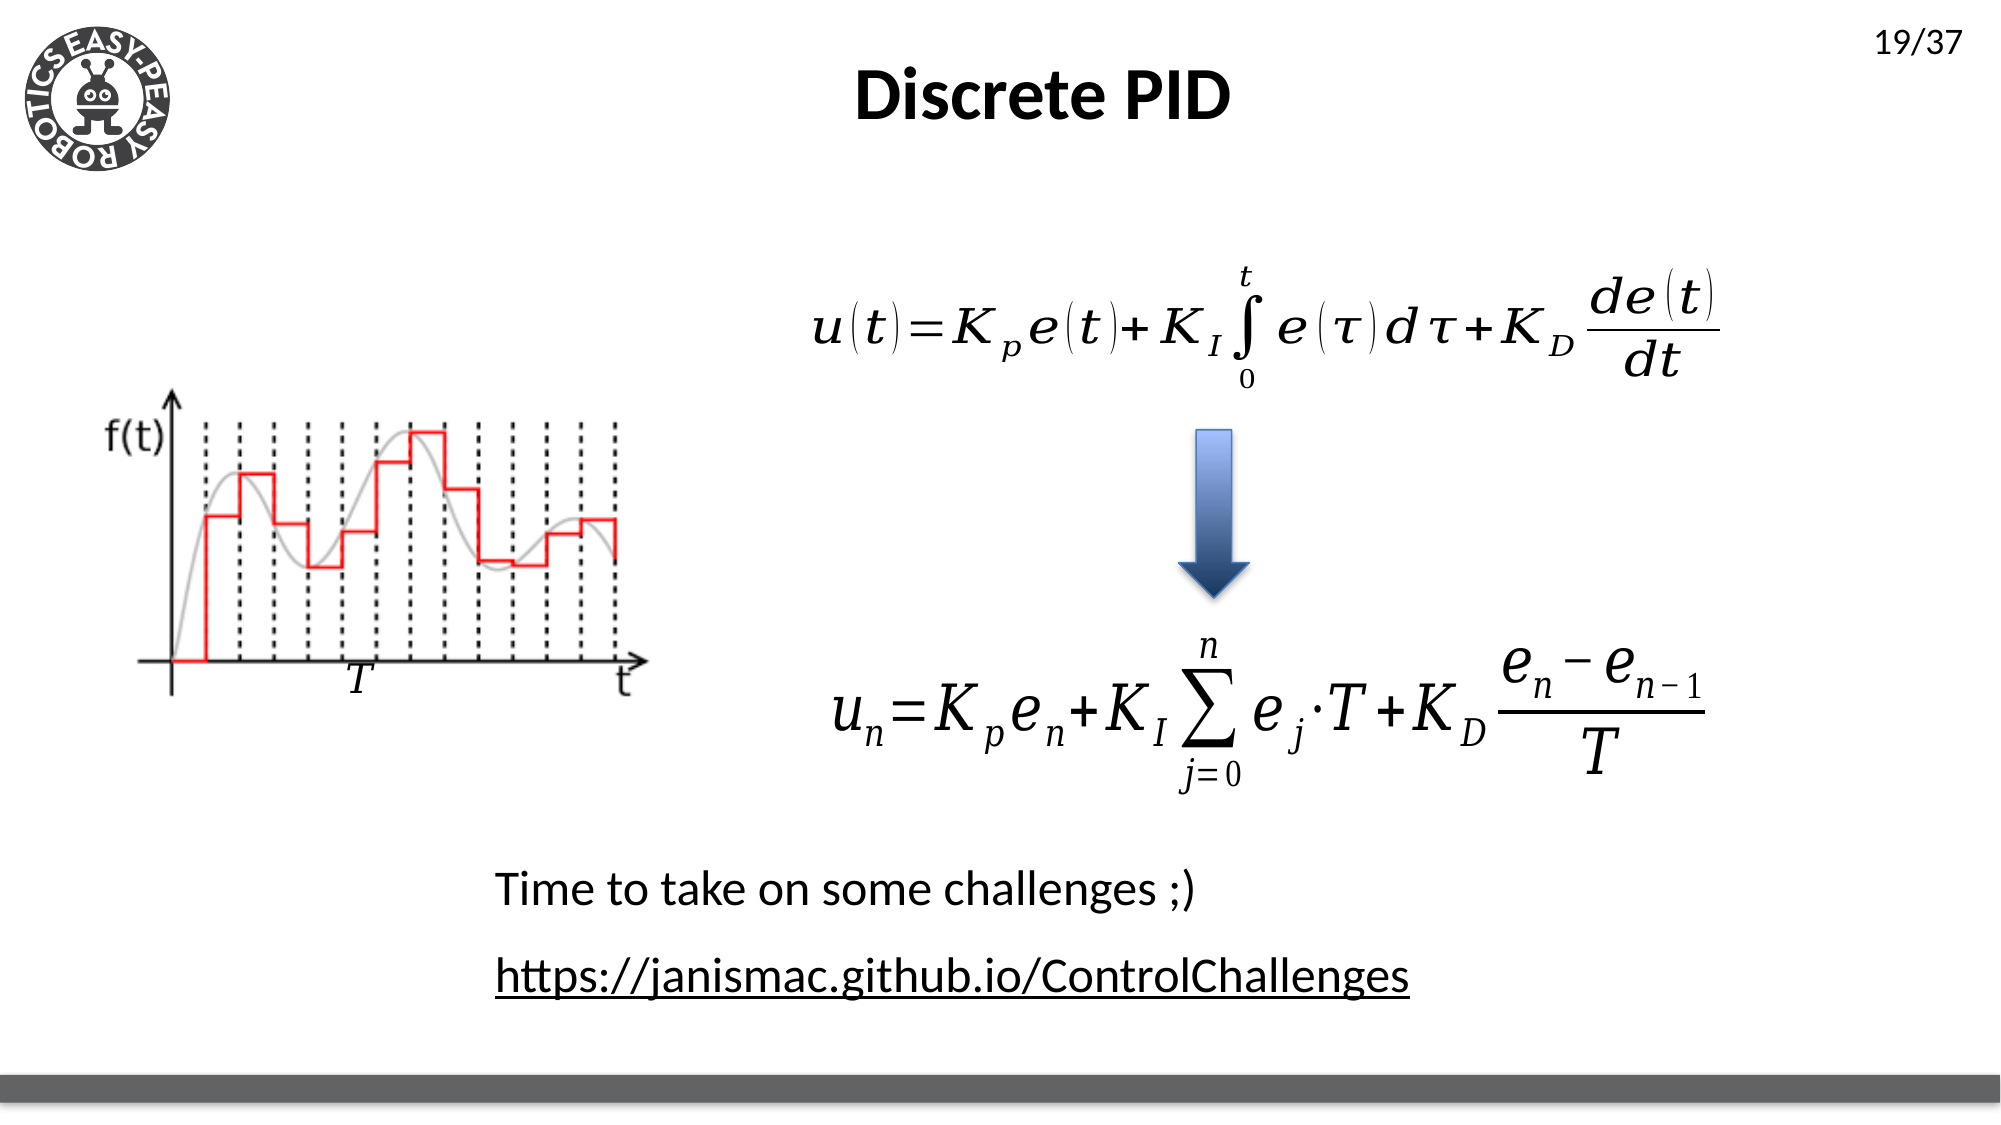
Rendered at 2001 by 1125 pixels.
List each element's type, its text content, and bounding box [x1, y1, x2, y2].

picture [96, 381, 660, 704]
text_box [1177, 428, 1251, 599]
picture [23, 23, 172, 173]
text_box Time to take on some challenges ;) https://janismac.github.io/ControlChallenges [480, 847, 1437, 1010]
text_box Discrete PID [480, 37, 1607, 143]
